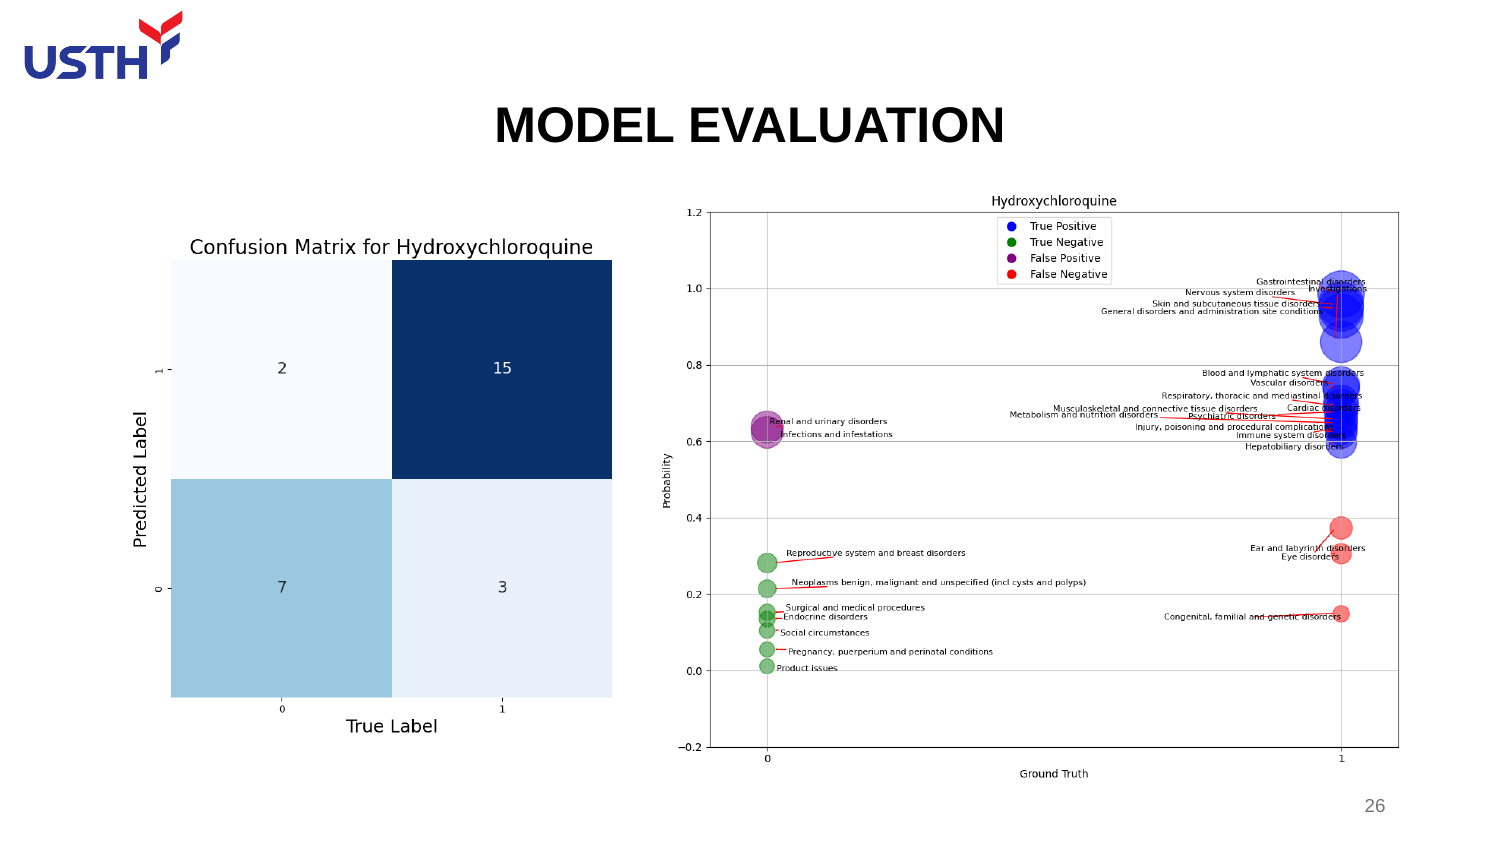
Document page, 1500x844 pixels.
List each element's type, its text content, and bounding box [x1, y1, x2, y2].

picture [654, 186, 1405, 787]
picture [126, 231, 619, 742]
picture [24, 10, 183, 79]
title MODEL EVALUATION [0, 44, 1500, 208]
slide_number 26 [1059, 796, 1397, 827]
